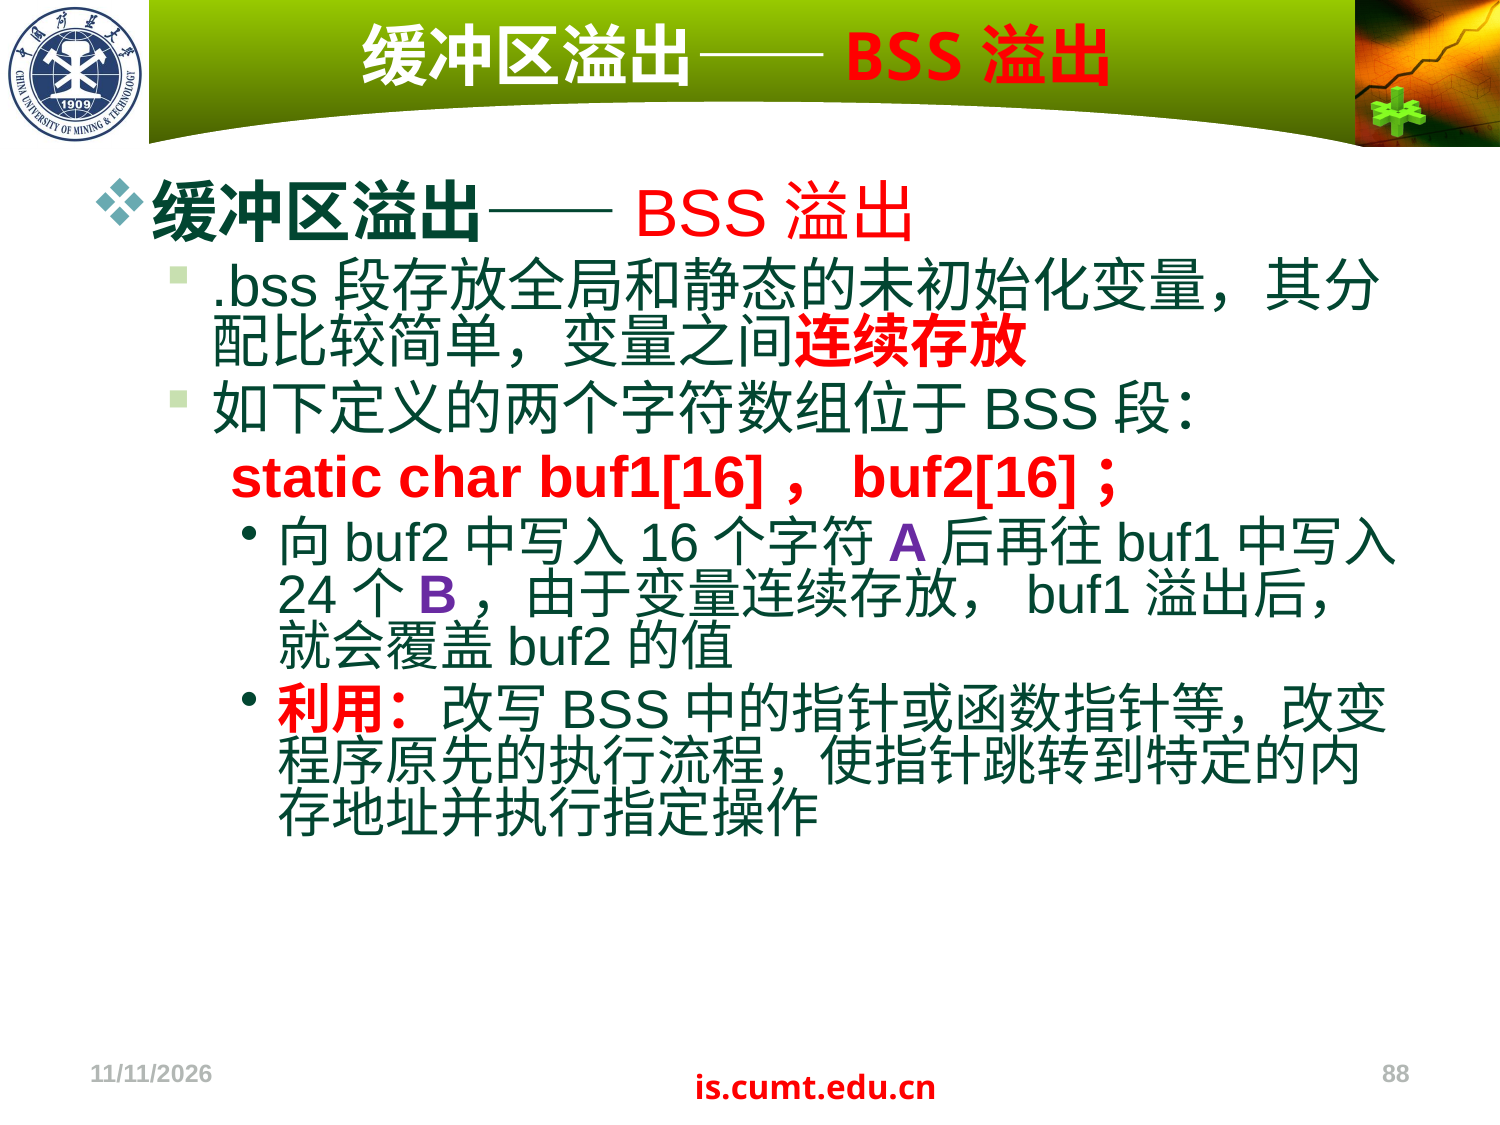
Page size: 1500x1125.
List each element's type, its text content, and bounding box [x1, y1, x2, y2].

slide_number 88 [1074, 1042, 1425, 1103]
title 缓冲区溢出——BSS溢出 [50, 7, 1425, 100]
footer is.cumt.edu.cn [584, 1058, 1048, 1114]
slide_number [75, 1042, 425, 1103]
picture [0, 0, 149, 149]
picture [1355, 0, 1500, 147]
list 缓冲区溢出——BSS溢出 .bss段存放全局和静态的未初始化变量，其分配比较简单，变量之间连续存放 如下定义的两个字符数组位于BSS段： static char buf1[16]，buf2[16]； 向buf2中写入16个字符A后再往buf1中写入24个B，由于变量连续存放，buf1溢出后，就会覆盖buf2的值 利用：改写BSS中的指针或函数指针等，改变程序原先的执行流程，使指针跳转到特定的内存地址并执行指定操作 [75, 162, 1425, 1050]
